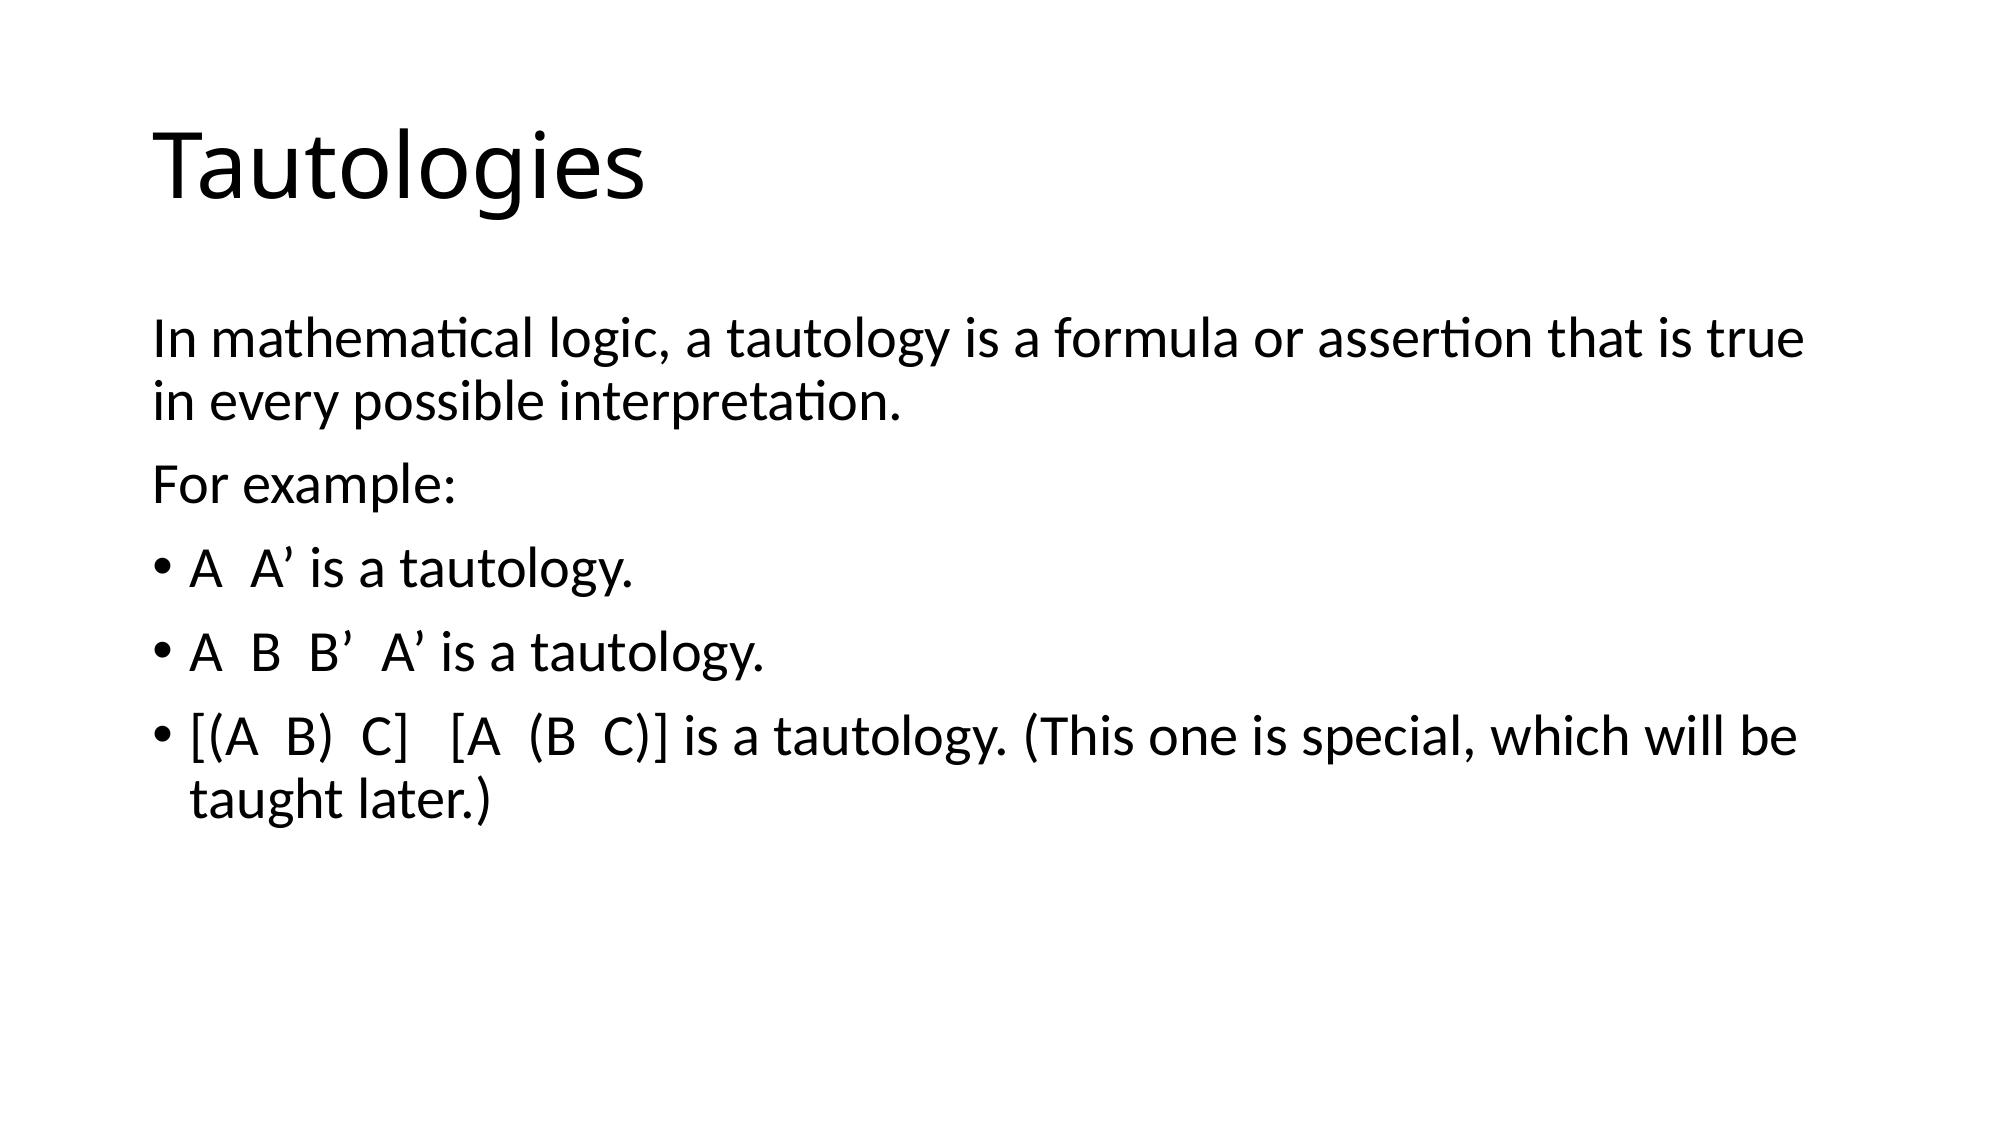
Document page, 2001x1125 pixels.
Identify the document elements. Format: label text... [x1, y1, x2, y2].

title Tautologies [137, 59, 1863, 278]
